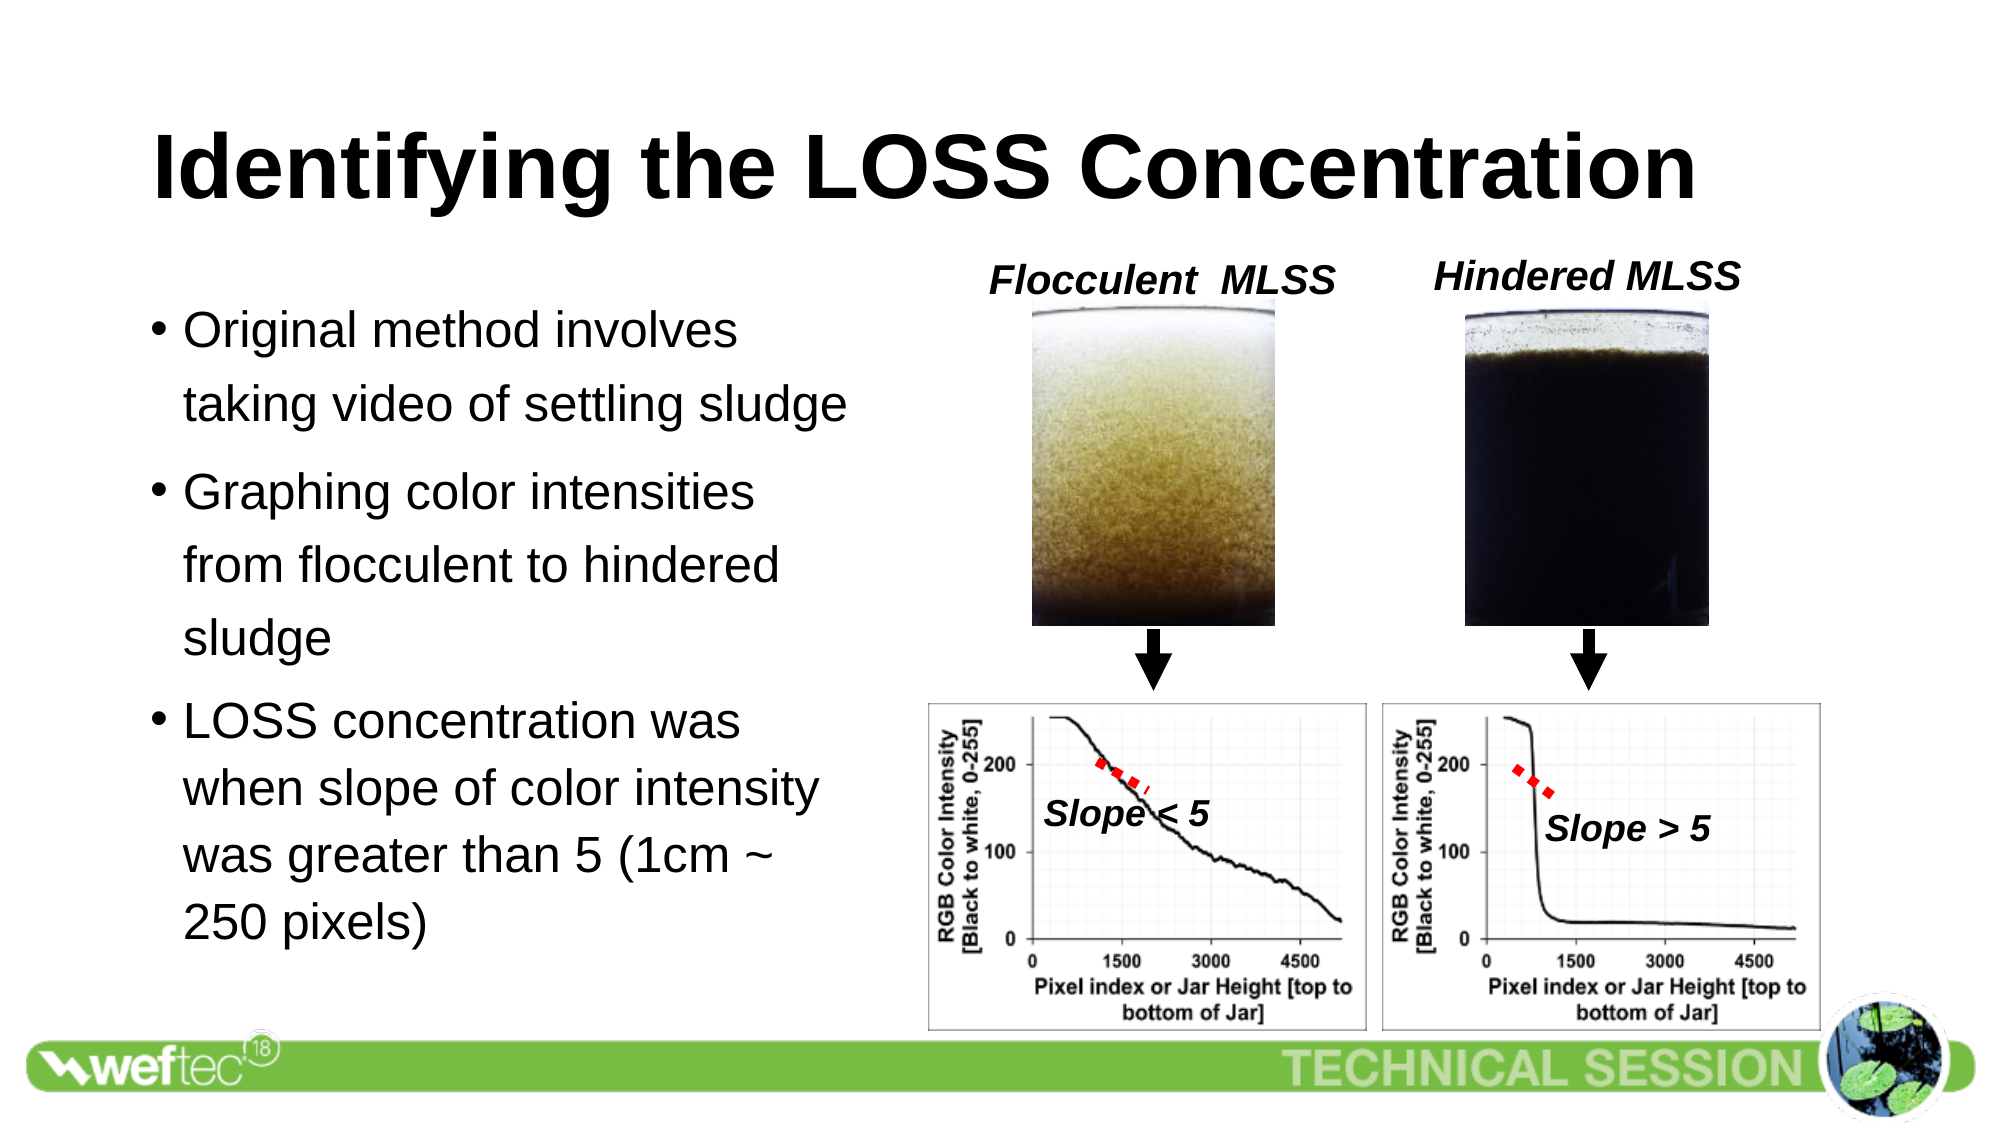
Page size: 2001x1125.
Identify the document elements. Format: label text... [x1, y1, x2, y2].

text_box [1096, 761, 1148, 791]
text_box Hindered MLSS [1418, 241, 1801, 306]
picture [0, 0, 2001, 1125]
title Identifying the LOSS Concentration [137, 59, 1863, 278]
text_box Flocculent MLSS [974, 245, 1357, 311]
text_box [1514, 767, 1557, 799]
